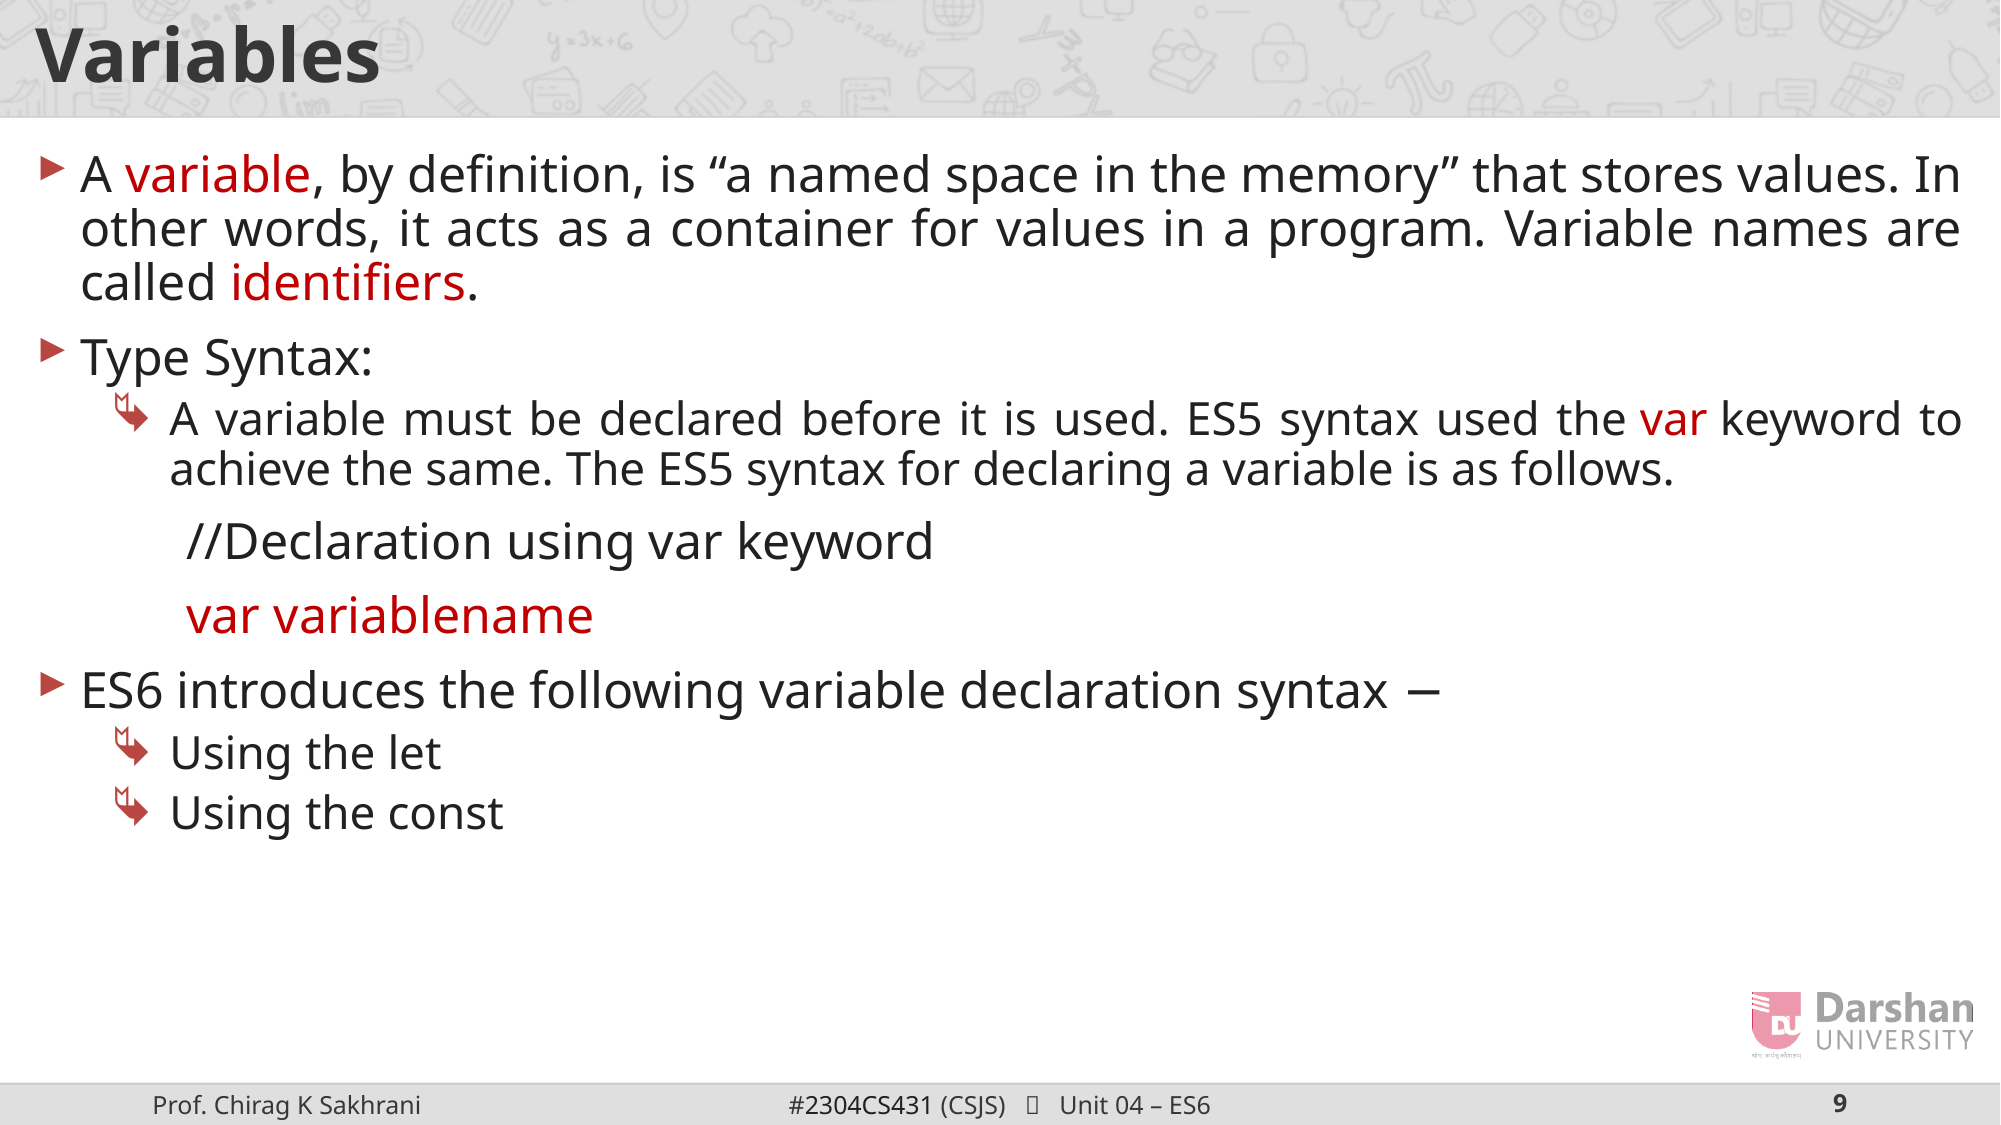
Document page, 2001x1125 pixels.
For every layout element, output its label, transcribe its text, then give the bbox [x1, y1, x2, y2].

title Variables [0, 0, 2000, 117]
list A variable, by definition, is “a named space in the memory” that stores values. In other words, it acts as a container for values in a program. Variable names are called identifiers. Type Syntax: A variable must be declared before it is used. ES5 syntax used the var keyword to achieve the same. The ES5 syntax for declaring a variable is as follows. //Declaration using var keyword var variablename ES6 introduces the following variable declaration syntax − Using the let Using the const [21, 141, 1979, 1059]
